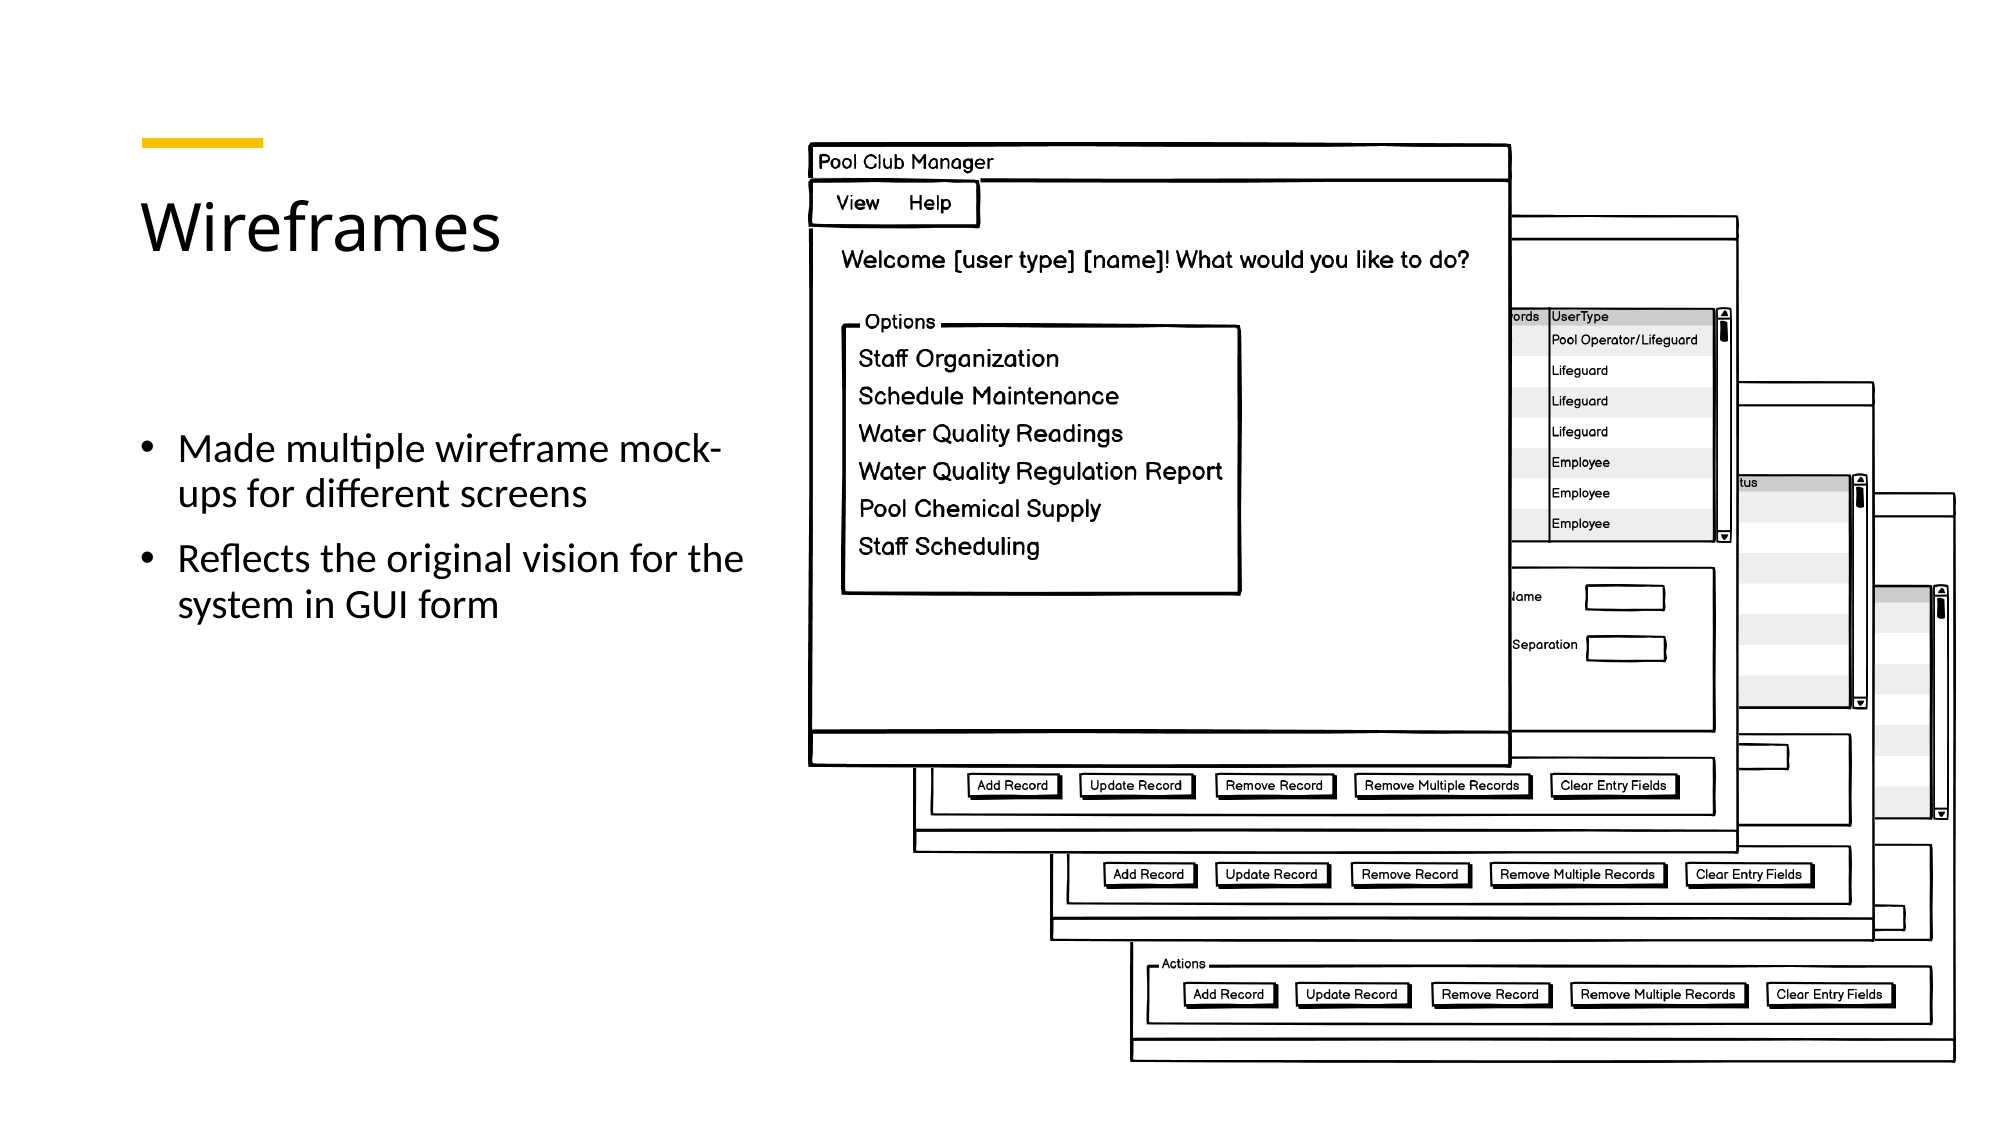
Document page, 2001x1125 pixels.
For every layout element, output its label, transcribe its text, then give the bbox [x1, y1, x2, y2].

list Made multiple wireframe mock-ups for different screens Reflects the original vision for the system in GUI form [125, 418, 764, 1008]
title Wireframes [125, 186, 764, 417]
picture [808, 142, 1956, 1064]
